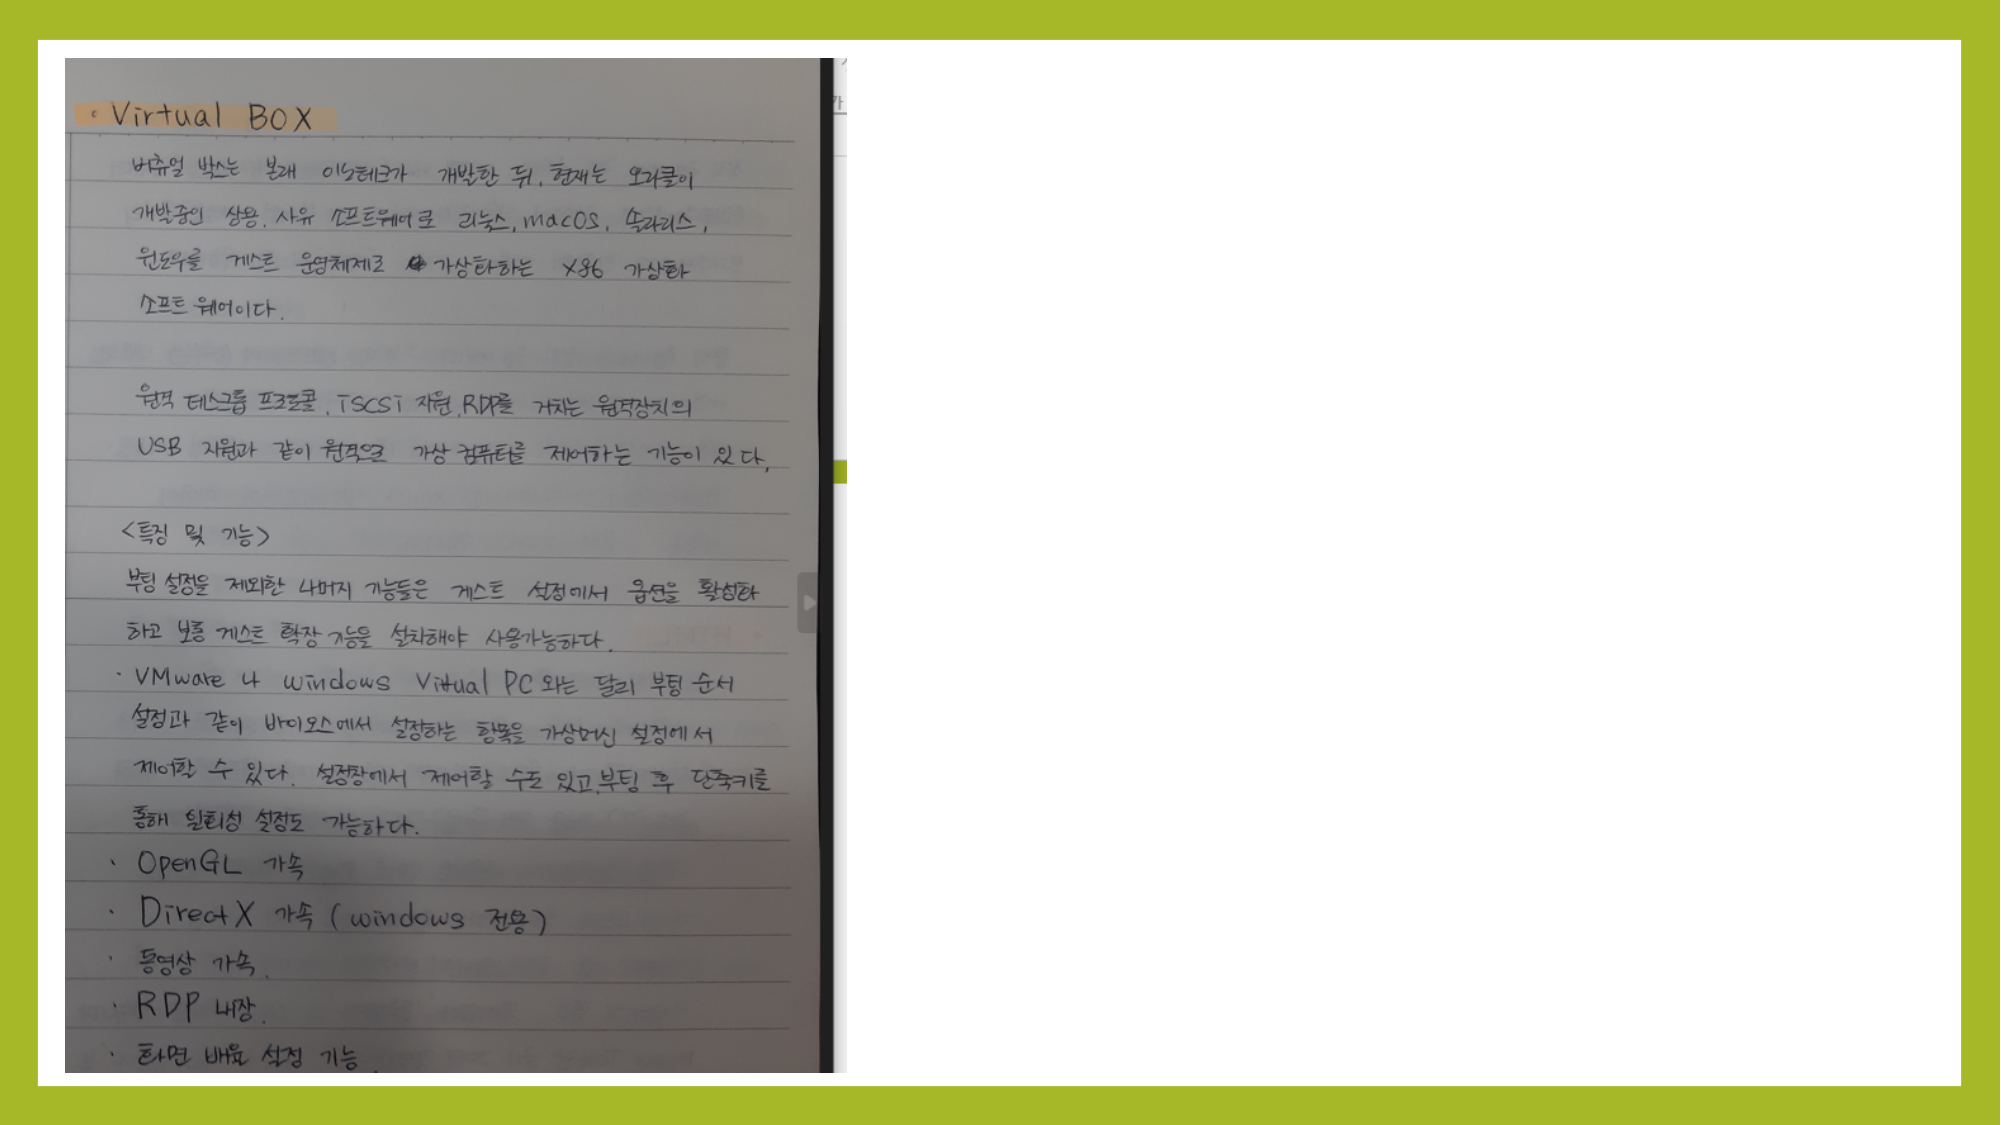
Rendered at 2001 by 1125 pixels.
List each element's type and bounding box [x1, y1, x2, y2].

picture [64, 57, 847, 1073]
